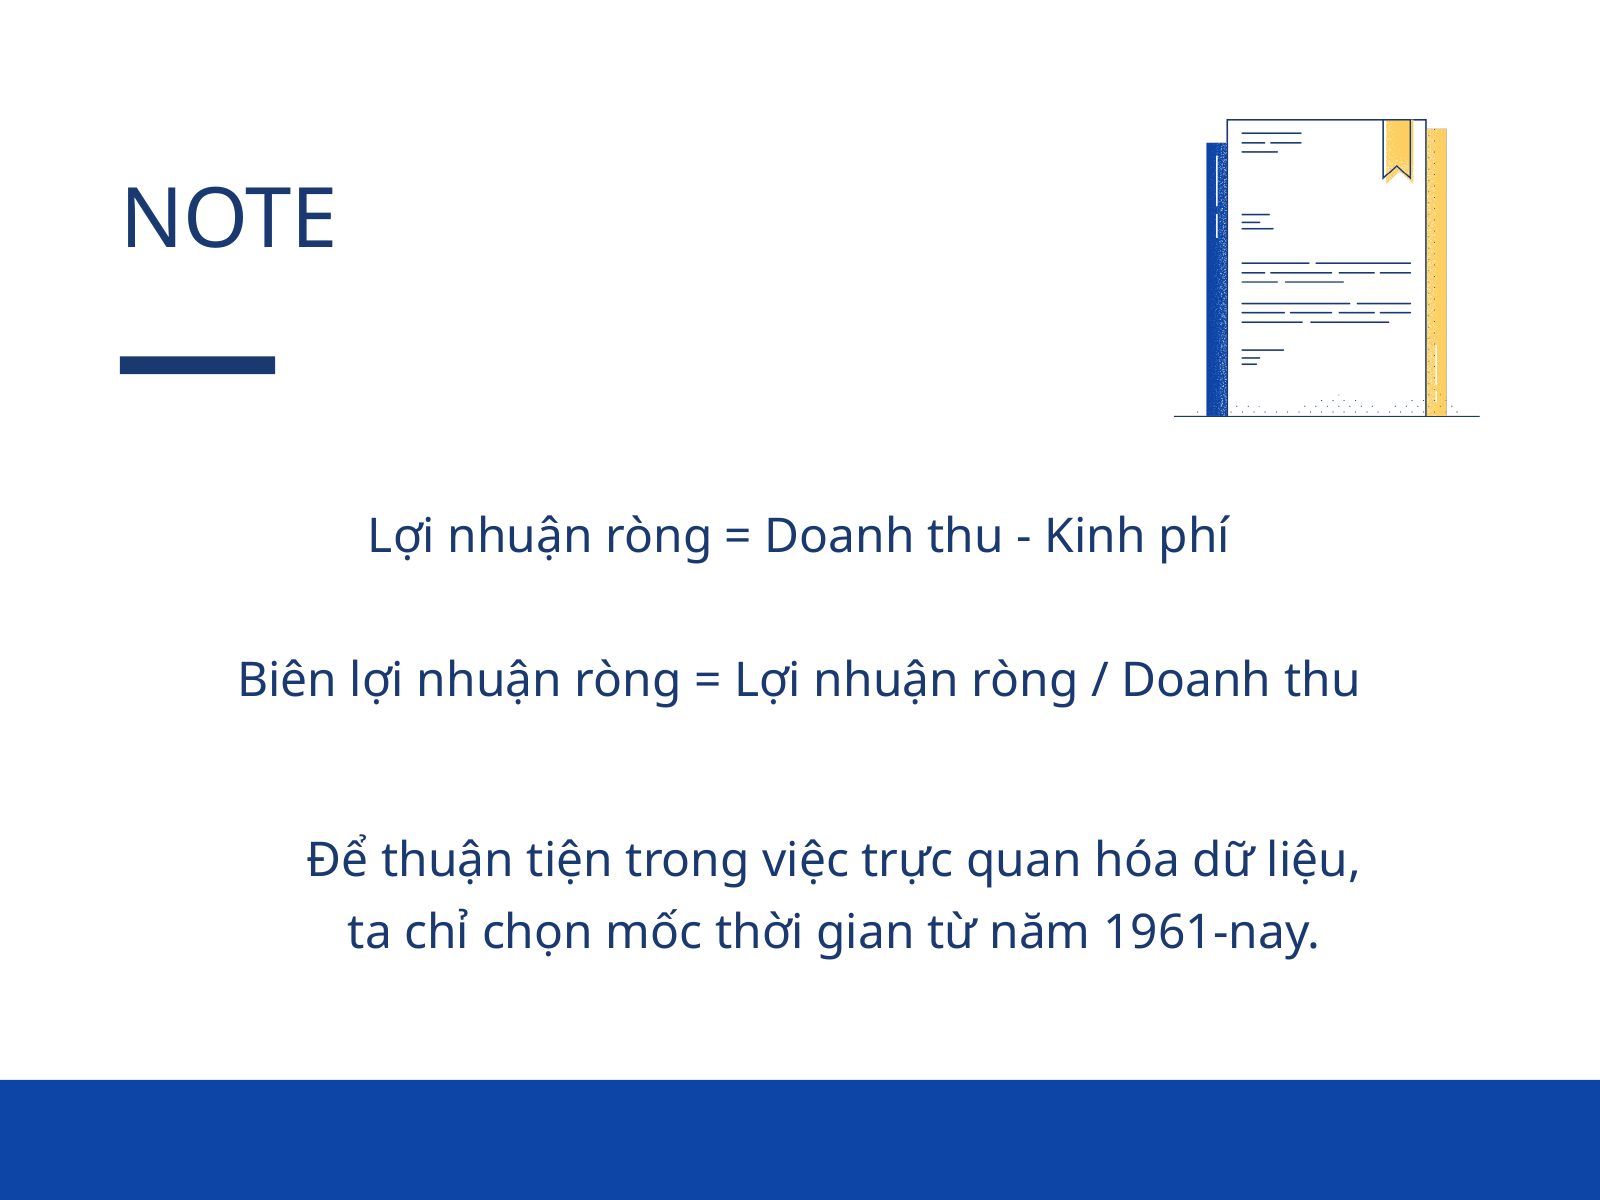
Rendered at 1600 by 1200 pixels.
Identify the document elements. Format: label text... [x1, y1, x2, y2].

text_box [1173, 119, 1480, 417]
text_box Để thuận tiện trong việc trực quan hóa dữ liệu, ta chỉ chọn mốc thời gian từ năm 1961-nay. [240, 814, 1429, 958]
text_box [119, 162, 1191, 375]
text_box Lợi nhuận ròng = Doanh thu - Kinh phí Biên lợi nhuận ròng = Lợi nhuận ròng / Doanh thu [189, 490, 1411, 706]
text_box [0, 1079, 1600, 1200]
